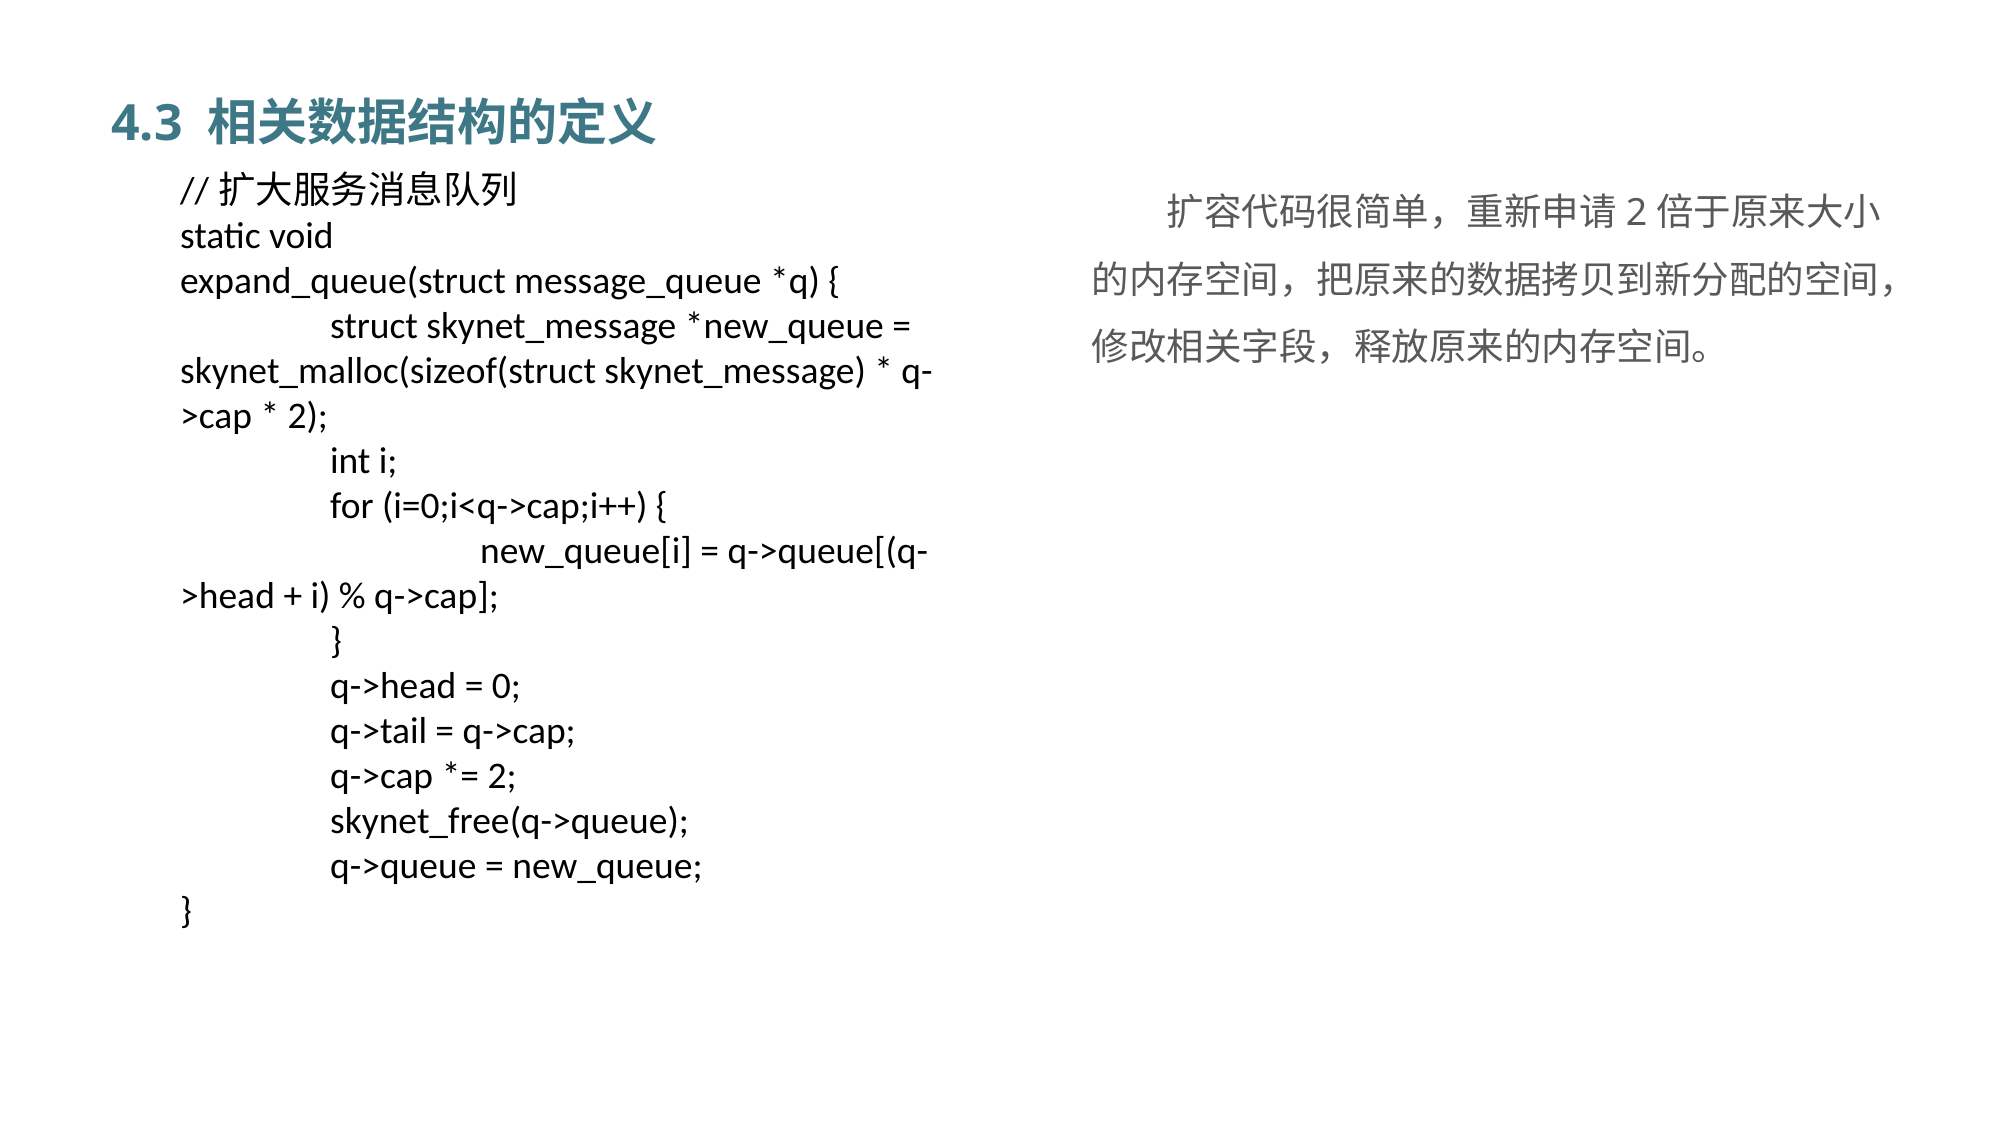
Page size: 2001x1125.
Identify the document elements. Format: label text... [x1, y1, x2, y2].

text_box 4.3 相关数据结构的定义 [96, 70, 728, 158]
text_box 扩容代码很简单，重新申请2倍于原来大小的内存空间，把原来的数据拷贝到新分配的空间，修改相关字段，释放原来的内存空间。 [1077, 158, 1903, 376]
text_box //扩大服务消息队列 static void expand_queue(struct message_queue *q) { struct skynet_message *new_queue = skynet_malloc(sizeof(struct skynet_message) * q->cap * 2); int i; for (i=0;i<q->cap;i++) { new_queue[i] = q->queue[(q->head + i) % q->cap]; } q->head = 0; q->tail = q->cap; q->cap *= 2; skynet_free(q->queue); q->queue = new_queue; } [165, 158, 1009, 1006]
